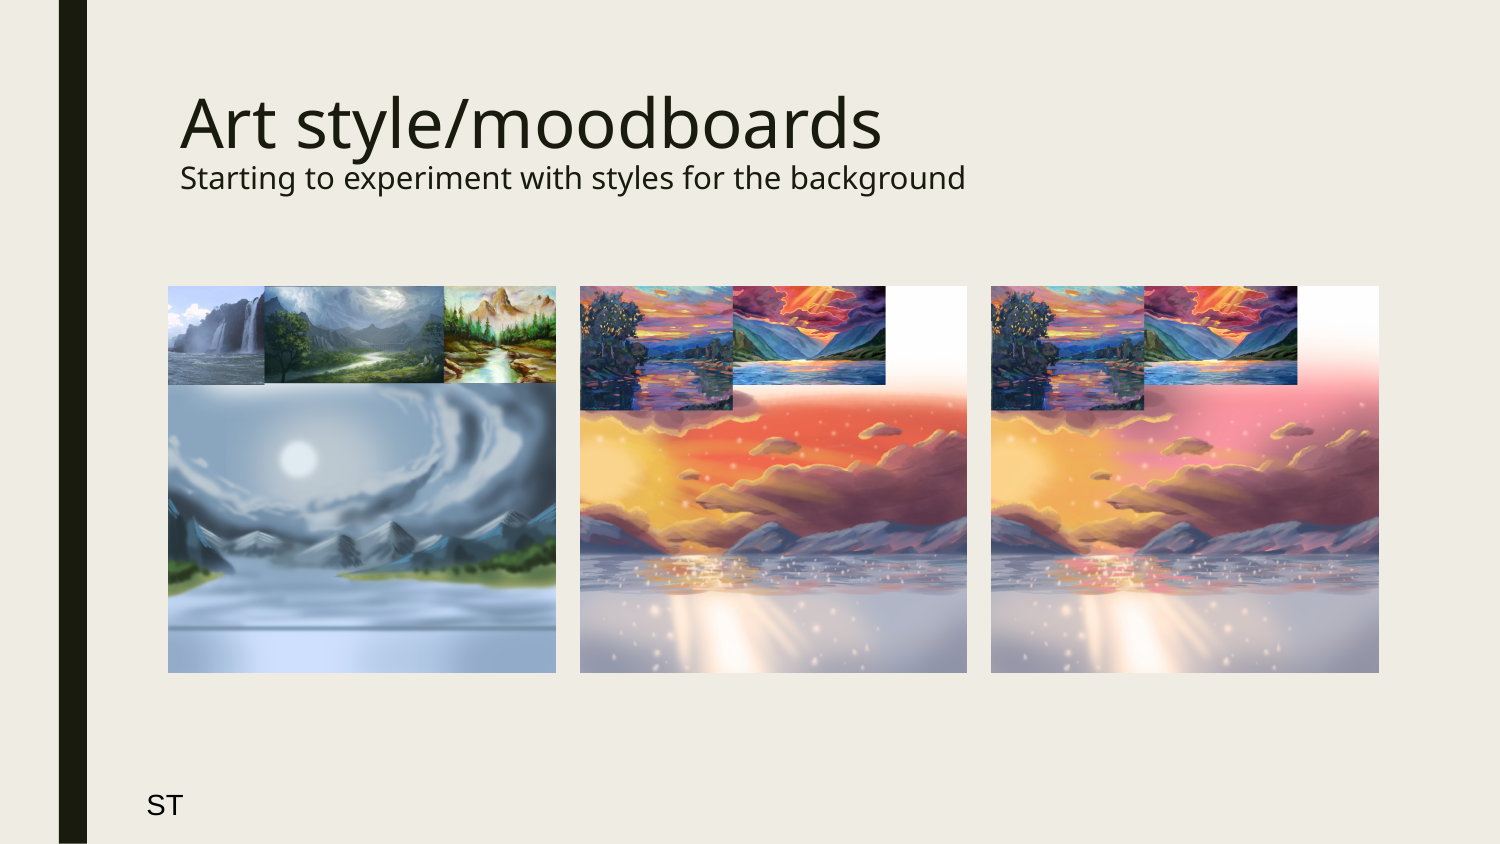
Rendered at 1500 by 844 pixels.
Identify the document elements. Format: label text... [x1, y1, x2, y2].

title Art style/moodboards Starting to experiment with styles for the background [168, 84, 1351, 268]
text_box ST [131, 770, 205, 824]
picture [579, 285, 968, 673]
picture [991, 285, 1379, 673]
picture [168, 285, 556, 673]
